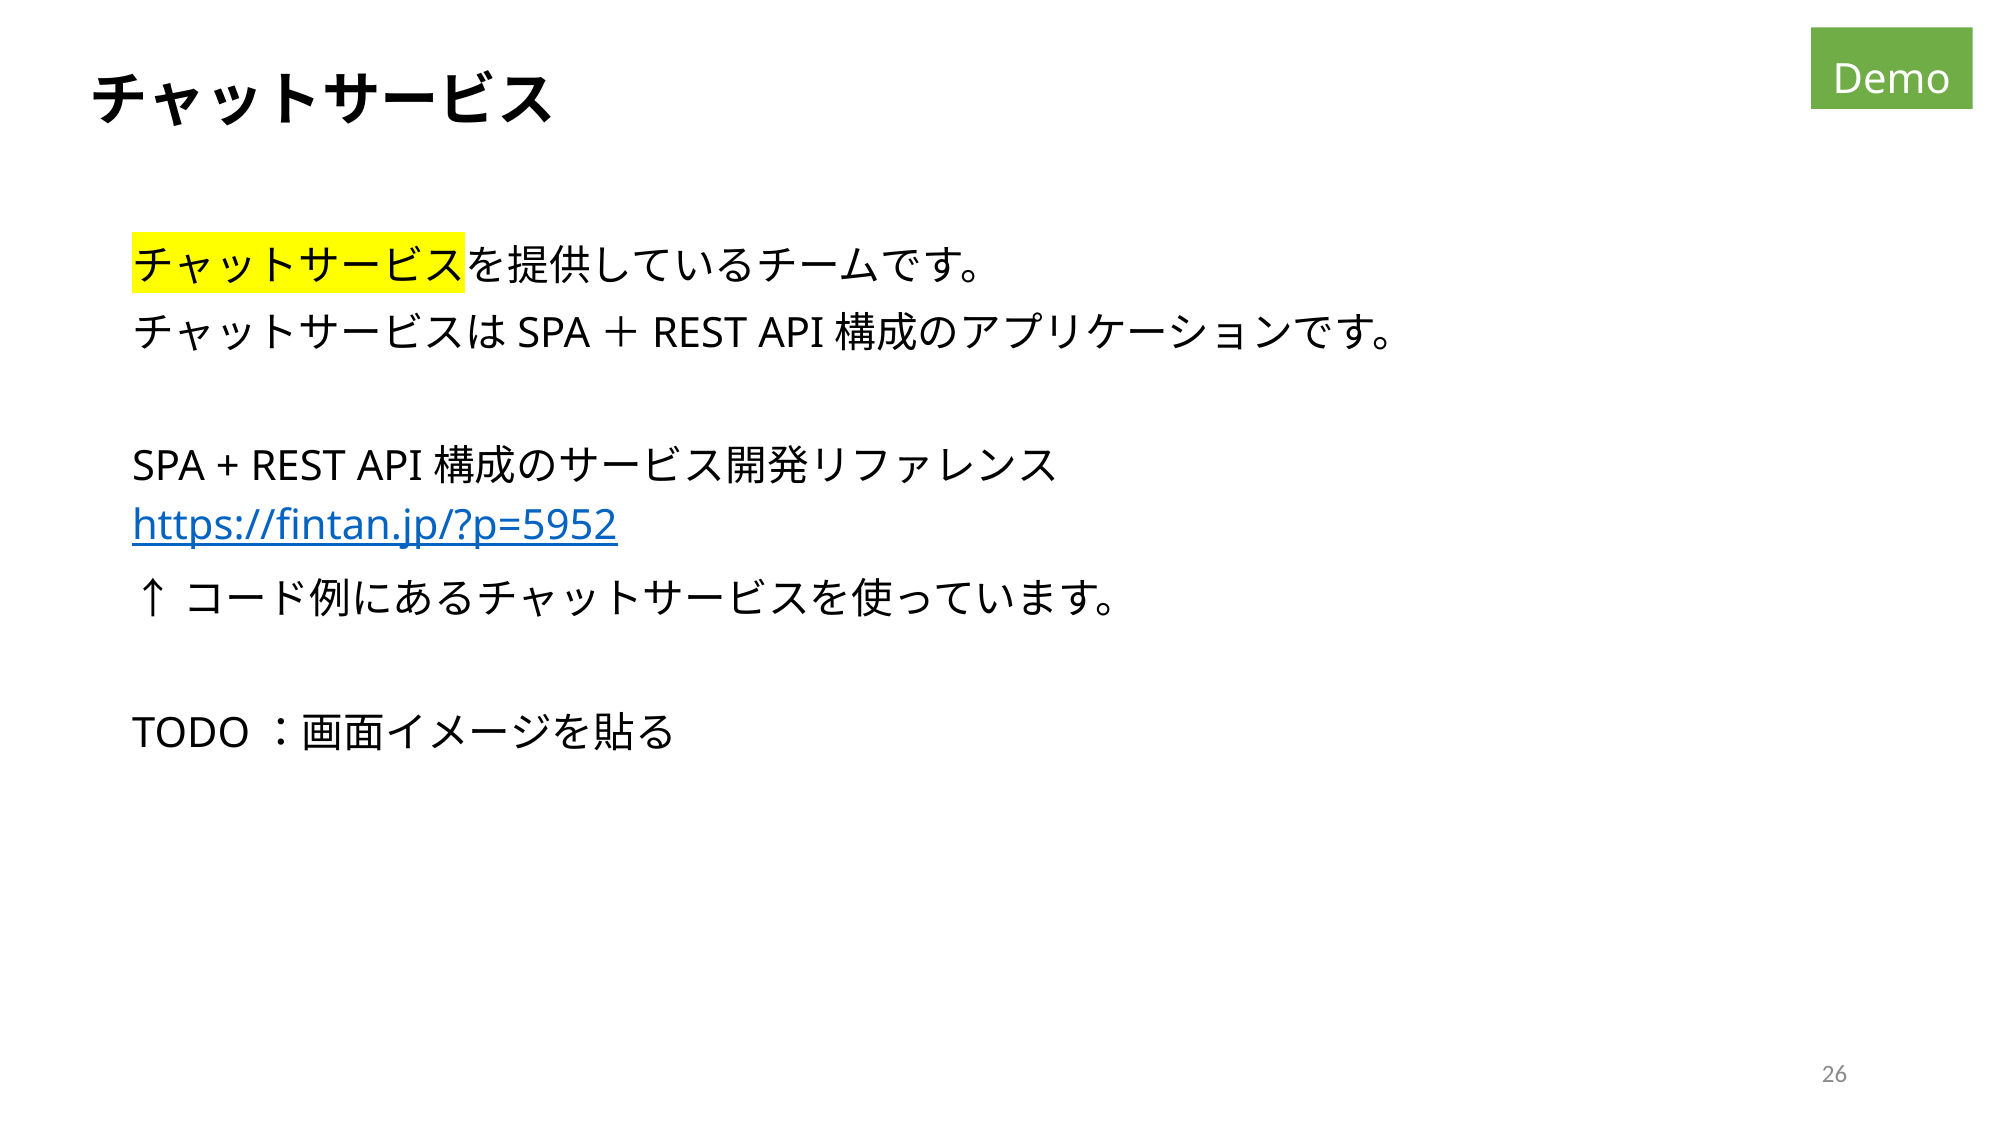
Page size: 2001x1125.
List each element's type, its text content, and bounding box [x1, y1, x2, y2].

slide_number 26 [1412, 1042, 1863, 1103]
text_box チャットサービスを提供しているチームです。 チャットサービスはSPA＋REST API構成のアプリケーションです。 SPA + REST API構成のサービス開発リファレンス https://fintan.jp/?p=5952 ↑コード例にあるチャットサービスを使っています。 TODO：画面イメージを貼る [117, 214, 1904, 763]
text_box チャットサービス [74, 54, 1454, 140]
text_box Demo [1811, 27, 1973, 109]
